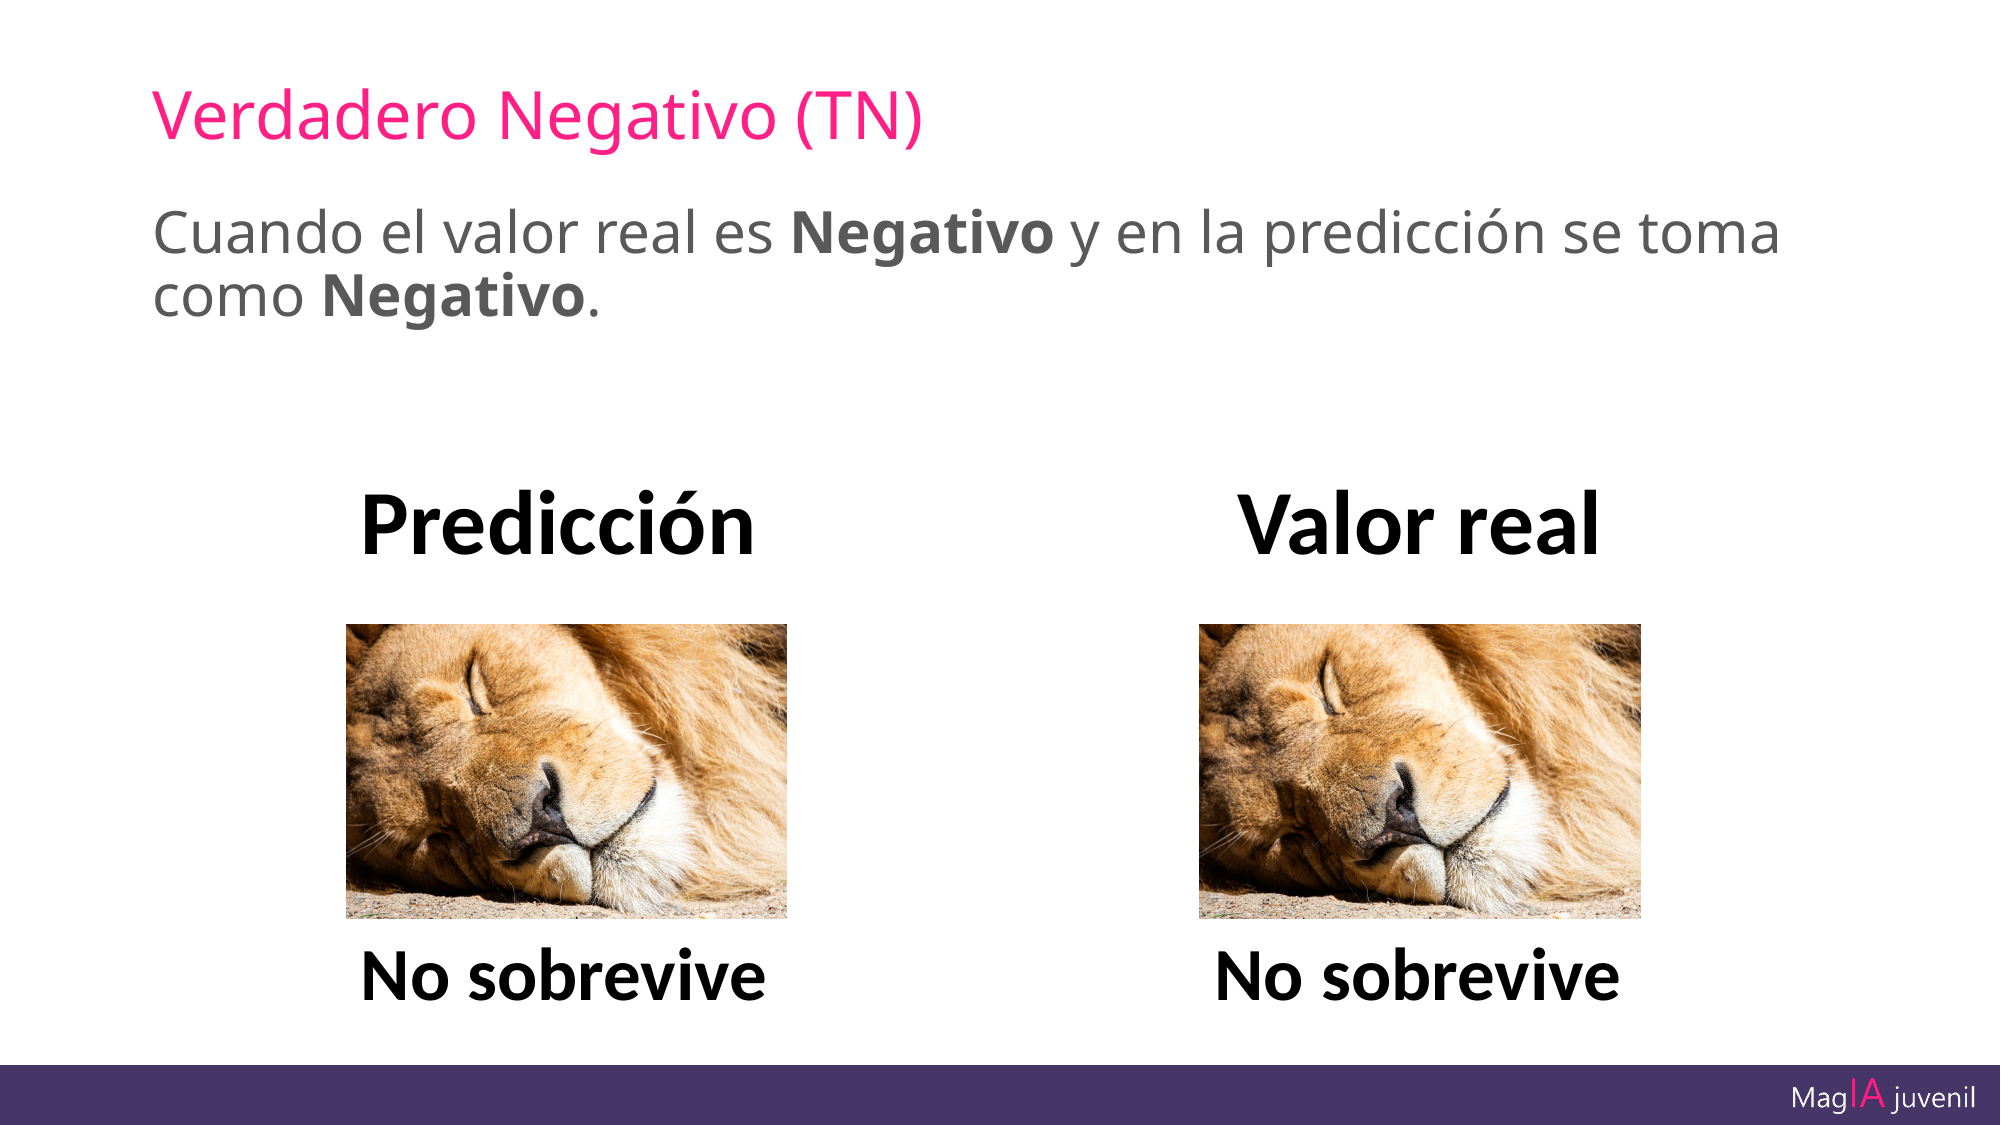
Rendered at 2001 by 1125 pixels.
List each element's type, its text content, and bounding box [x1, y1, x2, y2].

picture [1199, 624, 1641, 919]
list Cuando el valor real es Negativo y en la predicción se toma como Negativo. [137, 196, 1863, 350]
text_box Valor real [1222, 455, 1677, 581]
text_box No sobrevive [345, 918, 801, 1023]
text_box No sobrevive [1199, 918, 1654, 1023]
picture [345, 624, 787, 919]
picture [1787, 1068, 1977, 1123]
title Verdadero Negativo (TN) [137, 59, 1863, 177]
text_box Predicción [345, 455, 801, 581]
